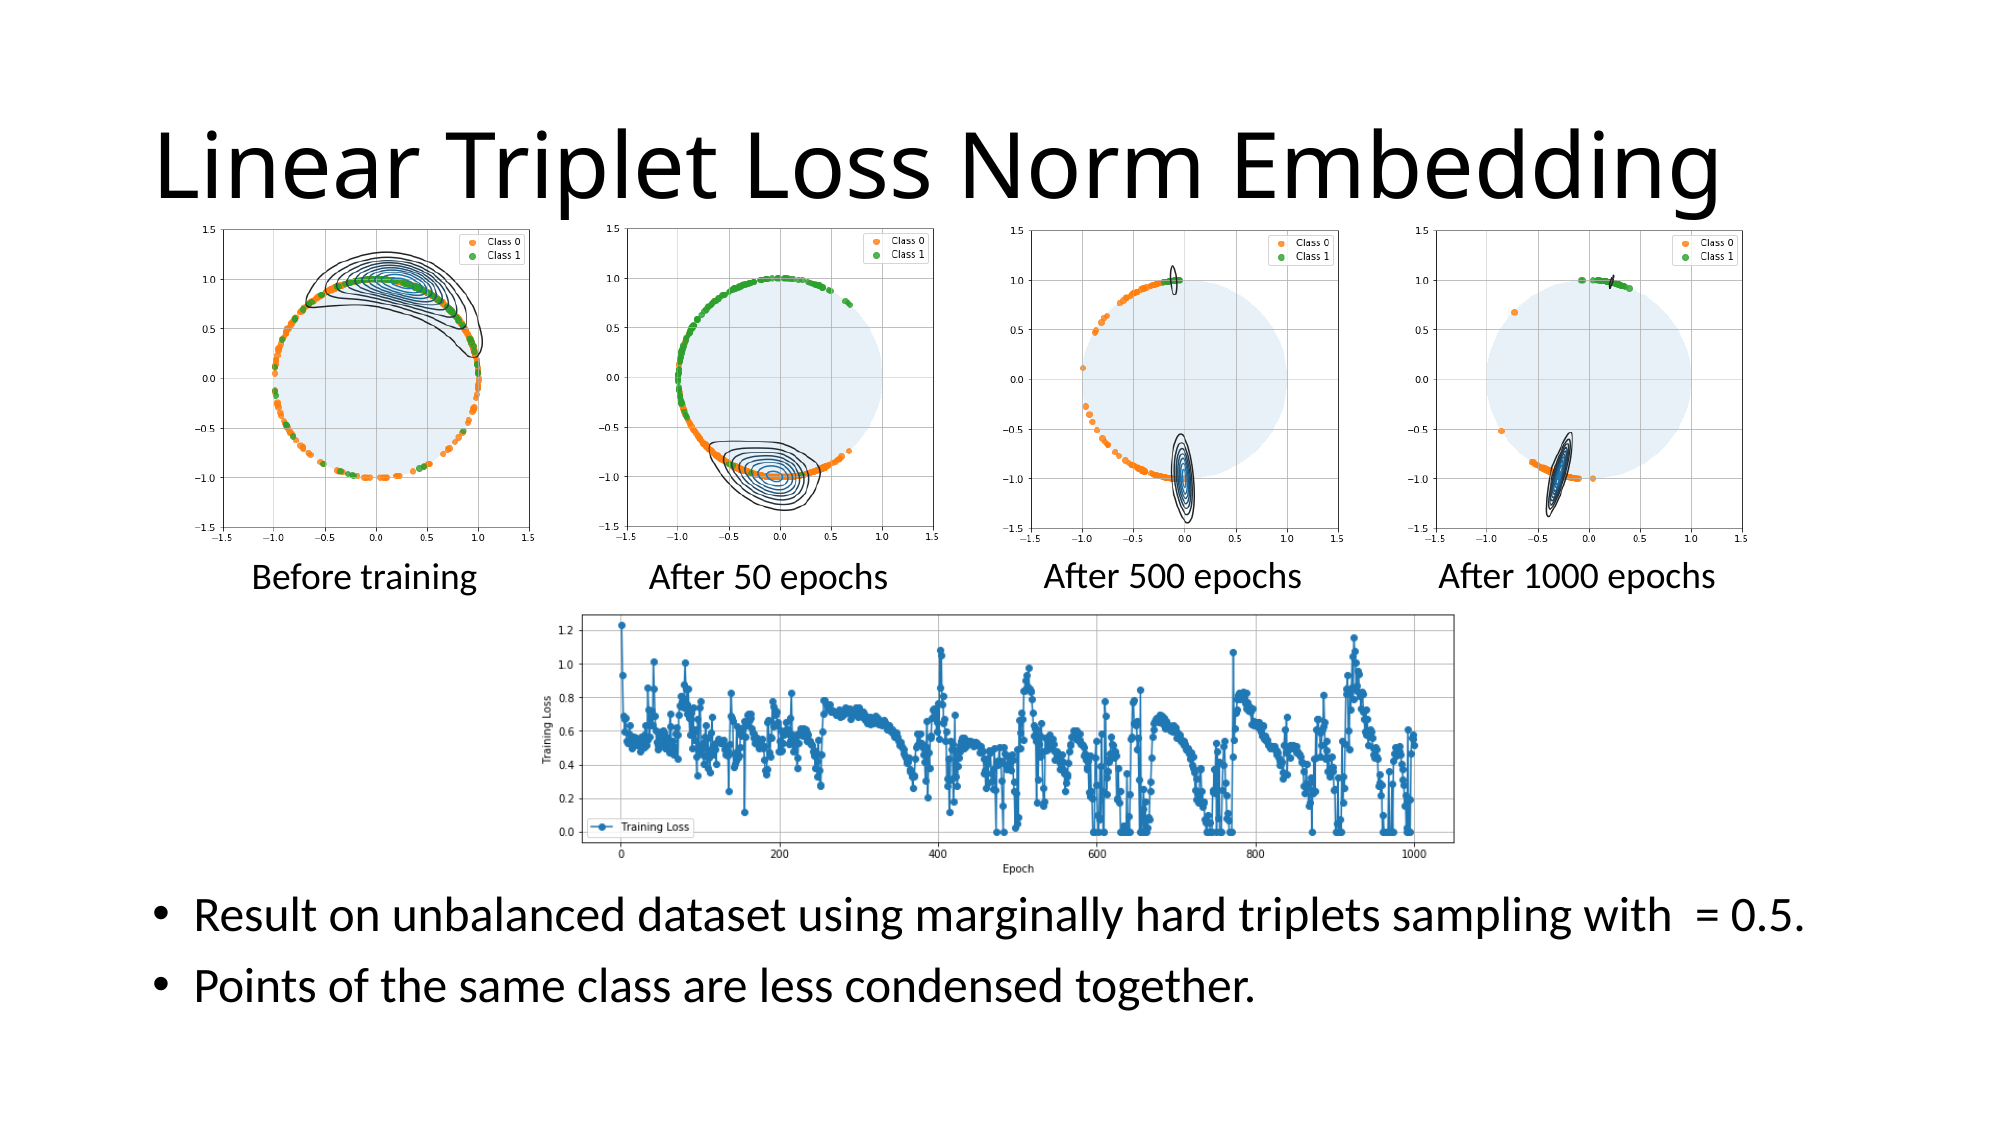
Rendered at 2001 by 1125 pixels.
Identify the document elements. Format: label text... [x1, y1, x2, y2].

text_box After 50 epochs [633, 548, 904, 604]
picture [995, 220, 1351, 550]
picture [591, 218, 946, 548]
text_box Before training [236, 549, 493, 605]
picture [1399, 220, 1755, 550]
picture [187, 219, 542, 549]
title Linear Triplet Loss Norm Embedding [137, 59, 1863, 278]
text_box After 1000 epochs [1423, 550, 1731, 604]
text_box After 500 epochs [1028, 550, 1318, 604]
picture [536, 604, 1464, 882]
